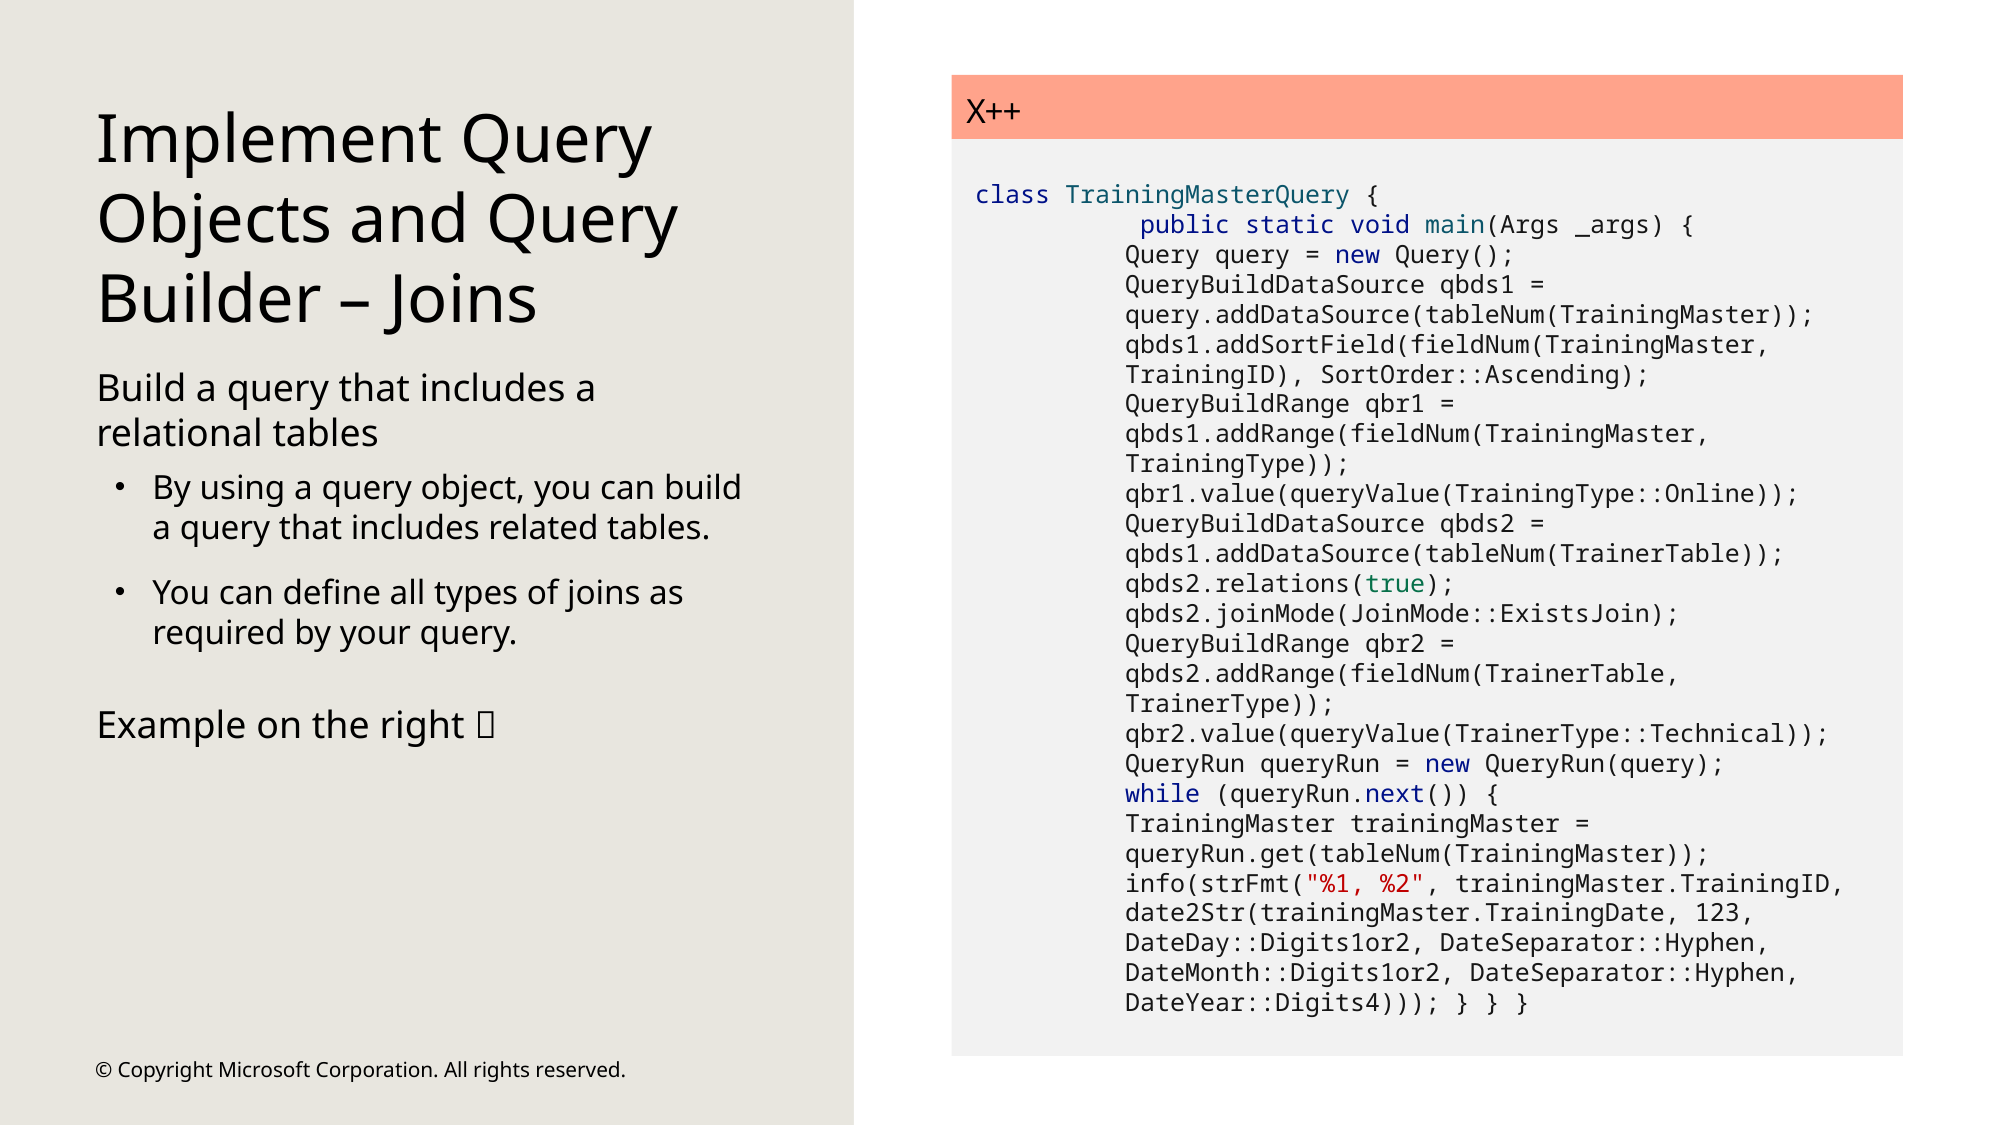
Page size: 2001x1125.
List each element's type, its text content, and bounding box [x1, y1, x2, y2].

text_box class TrainingMasterQuery { public static void main(Args _args) { Query query = new Query(); QueryBuildDataSource qbds1 = query.addDataSource(tableNum(TrainingMaster)); qbds1.addSortField(fieldNum(TrainingMaster, TrainingID), SortOrder::Ascending); QueryBuildRange qbr1 = qbds1.addRange(fieldNum(TrainingMaster, TrainingType)); qbr1.value(queryValue(TrainingType::Online)); QueryBuildDataSource qbds2 = qbds1.addDataSource(tableNum(TrainerTable)); qbds2.relations(true); qbds2.joinMode(JoinMode::ExistsJoin); QueryBuildRange qbr2 = qbds2.addRange(fieldNum(TrainerTable, TrainerType)); qbr2.value(queryValue(TrainerType::Technical)); QueryRun queryRun = new QueryRun(query); while (queryRun.next()) { TrainingMaster trainingMaster = queryRun.get(tableNum(TrainingMaster)); info(strFmt("%1, %2", trainingMaster.TrainingID, date2Str(trainingMaster.TrainingDate, 123, DateDay::Digits1or2, DateSeparator::Hyphen, DateMonth::Digits1or2, DateSeparator::Hyphen, DateYear::Digits4))); } } } [951, 138, 1904, 1057]
list Build a query that includes a relational tables By using a query object, you can build a query that includes related tables. You can define all types of joins as required by your query. Example on the right  [96, 363, 760, 751]
title Implement Query Objects and Query Builder – Joins [96, 96, 760, 339]
text_box X++ [951, 74, 1903, 138]
